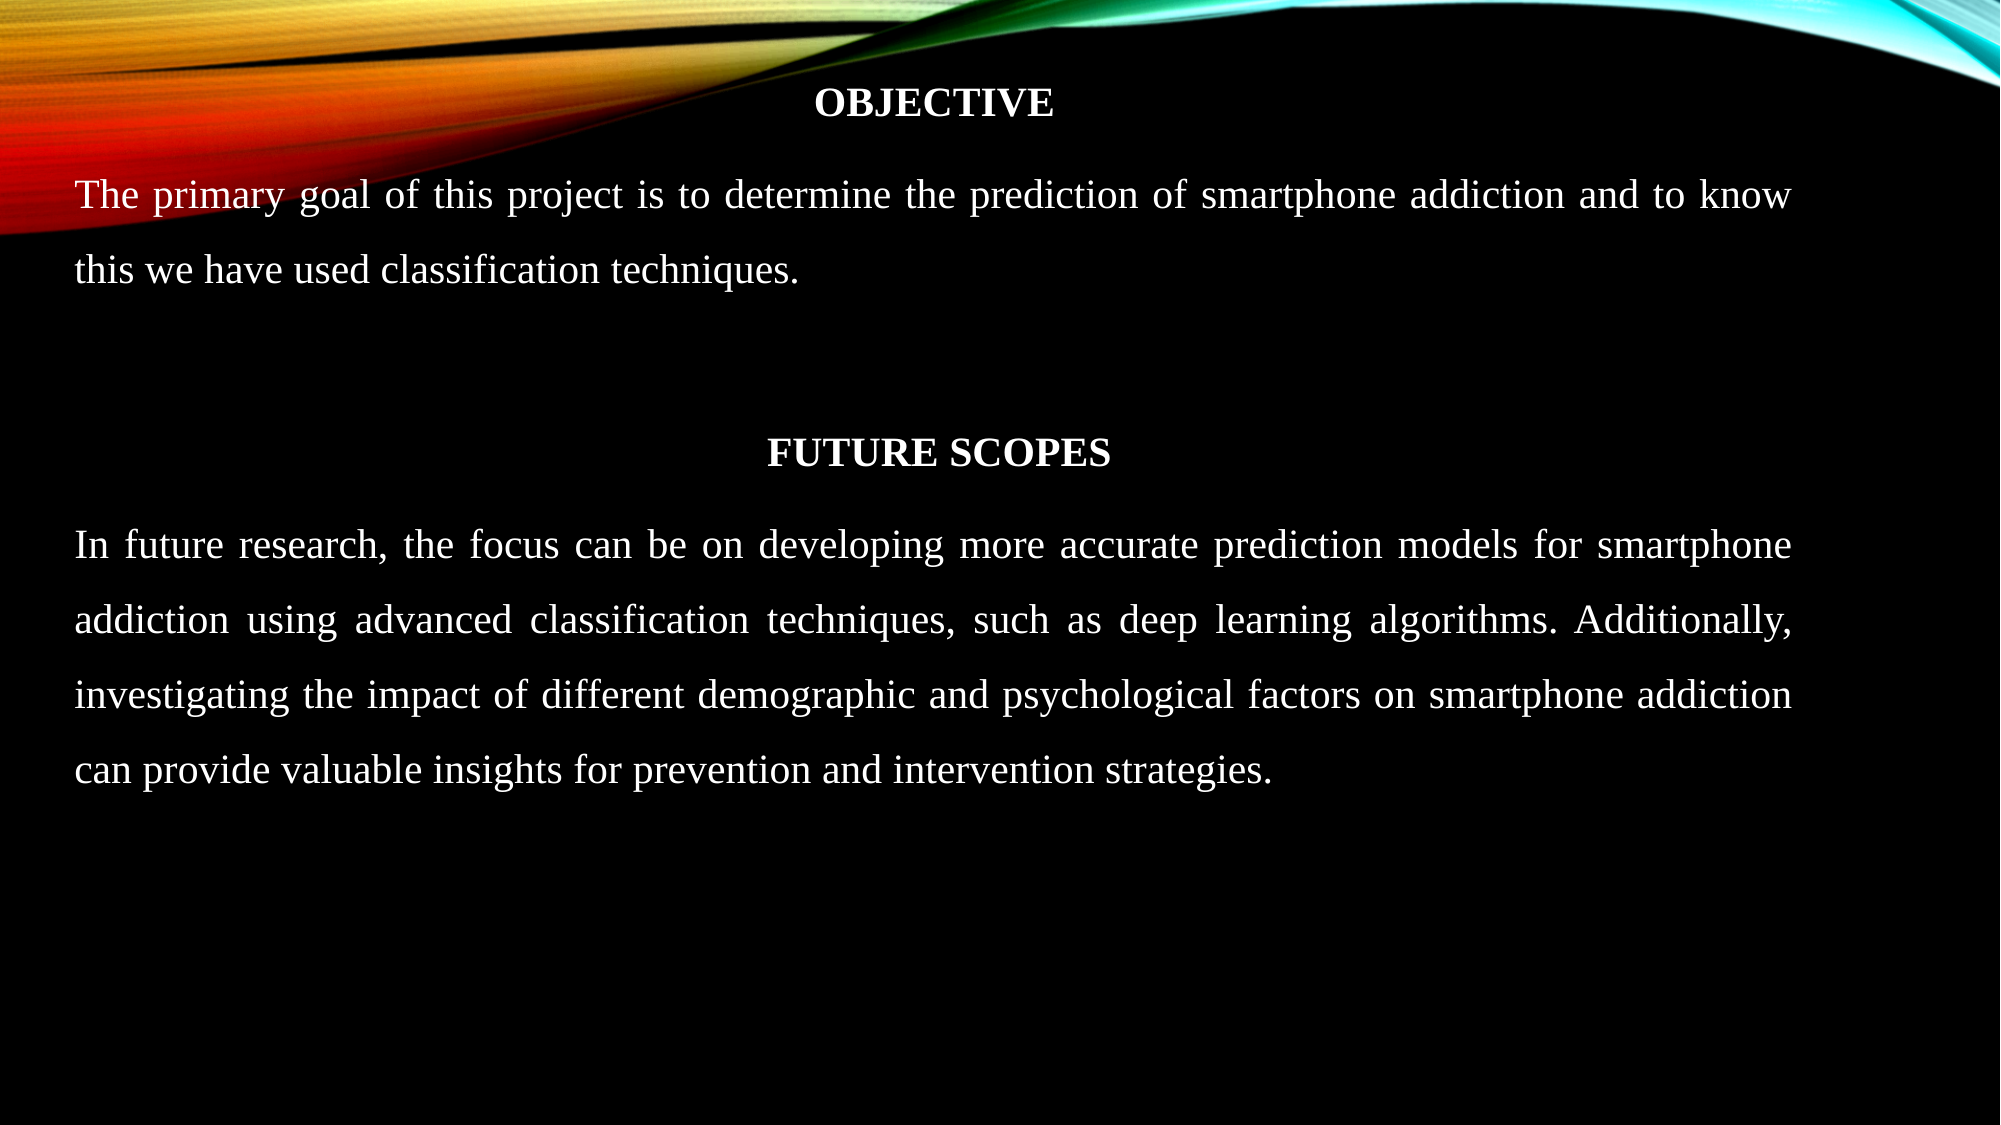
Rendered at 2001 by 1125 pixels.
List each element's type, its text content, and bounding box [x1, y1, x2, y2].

text_box OBJECTIVE The primary goal of this project is to determine the prediction of smartphone addiction and to know this we have used classification techniques. FUTURE SCOPES In future research, the focus can be on developing more accurate prediction models for smartphone addiction using advanced classification techniques, such as deep learning algorithms. Additionally, investigating the impact of different demographic and psychological factors on smartphone addiction can provide valuable insights for prevention and intervention strategies. [59, 63, 1809, 799]
picture [0, 0, 2000, 237]
